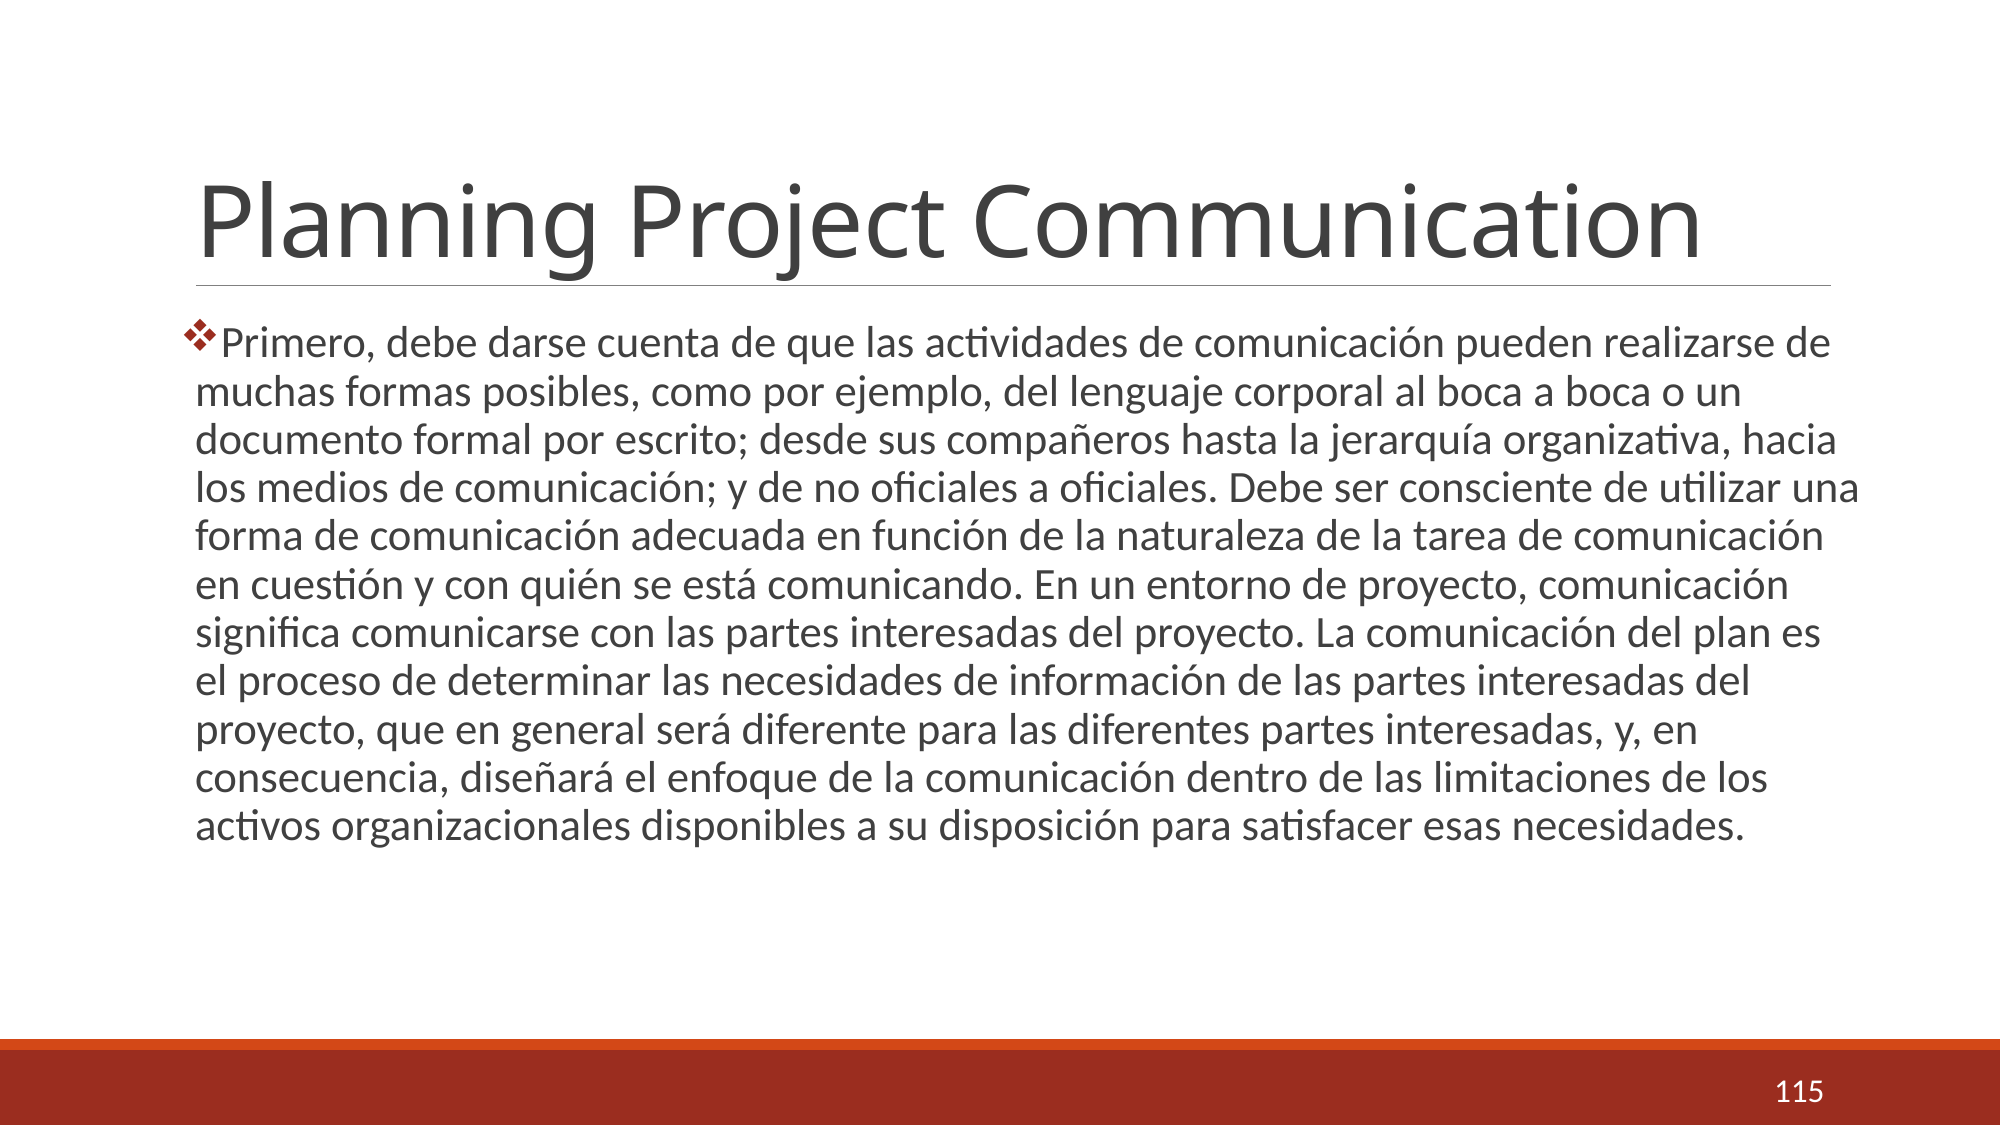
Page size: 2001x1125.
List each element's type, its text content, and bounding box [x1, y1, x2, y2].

title Planning Project Communication [180, 47, 1830, 285]
slide_number 115 [1624, 1059, 1840, 1120]
list Primero, debe darse cuenta de que las actividades de comunicación pueden realizarse de muchas formas posibles, como por ejemplo, del lenguaje corporal al boca a boca o un documento formal por escrito; desde sus compañeros hasta la jerarquía organizativa, hacia los medios de comunicación; y de no oficiales a oficiales. Debe ser consciente de utilizar una forma de comunicación adecuada en función de la naturaleza de la tarea de comunicación en cuestión y con quién se está comunicando. En un entorno de proyecto, comunicación significa comunicarse con las partes interesadas del proyecto. La comunicación del plan es el proceso de determinar las necesidades de información de las partes interesadas del proyecto, que en general será diferente para las diferentes partes interesadas, y, en consecuencia, diseñará el enfoque de la comunicación dentro de las limitaciones de los activos organizacionales disponibles a su disposición para satisfacer esas necesidades. [180, 311, 1864, 1060]
